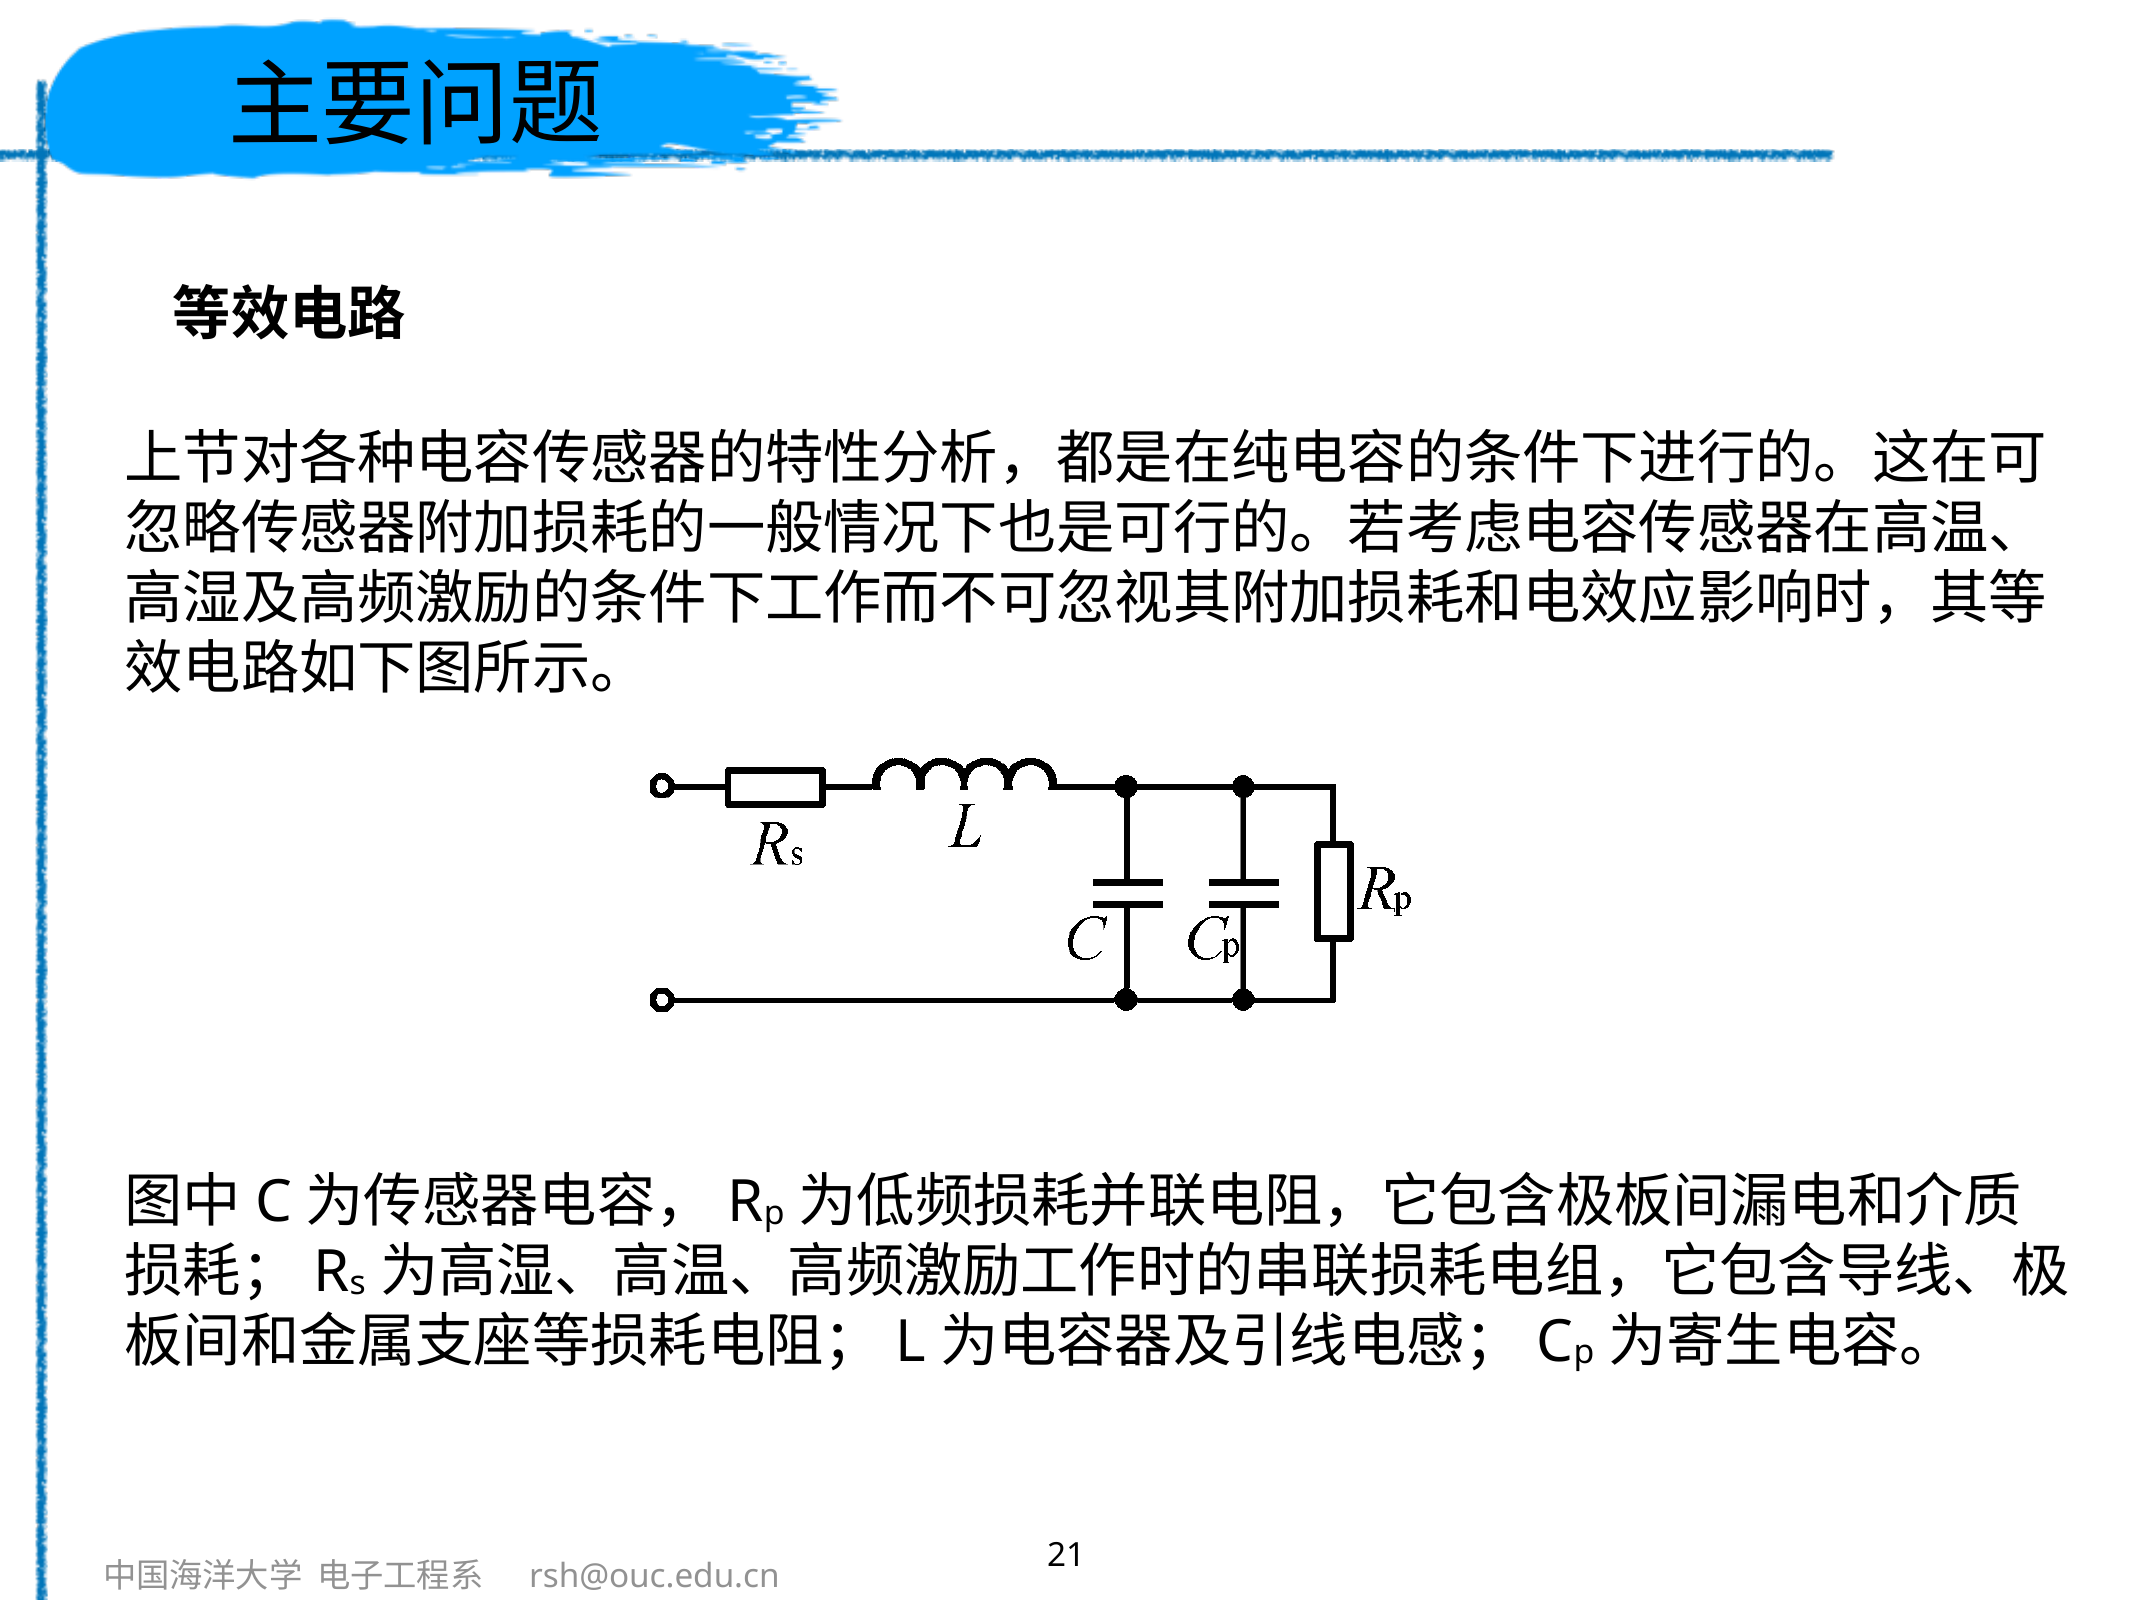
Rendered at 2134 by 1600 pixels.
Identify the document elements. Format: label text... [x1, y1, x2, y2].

slide_number 21 [1037, 1524, 1095, 1579]
picture [554, 696, 1446, 1033]
title 主要问题 [49, 5, 782, 193]
text_box 上节对各种电容传感器的特性分析，都是在纯电容的条件下进行的。这在可忽略传感器附加损耗的一般情况下也是可行的。若考虑电容传感器在高温、高湿及高频激励的条件下工作而不可忽视其附加损耗和电效应影响时，其等效电路如下图所示。 [116, 411, 2080, 709]
text_box 图中C为传感器电容，Rp为低频损耗并联电阻，它包含极板间漏电和介质损耗；Rs为高湿、高温、高频激励工作时的串联损耗电组，它包含导线、极板间和金属支座等损耗电阻；L为电容器及引线电感；Cp为寄生电容。 [116, 1154, 2080, 1382]
text_box 等效电路 [164, 267, 415, 355]
picture [0, 16, 50, 1600]
picture [781, 16, 1841, 183]
